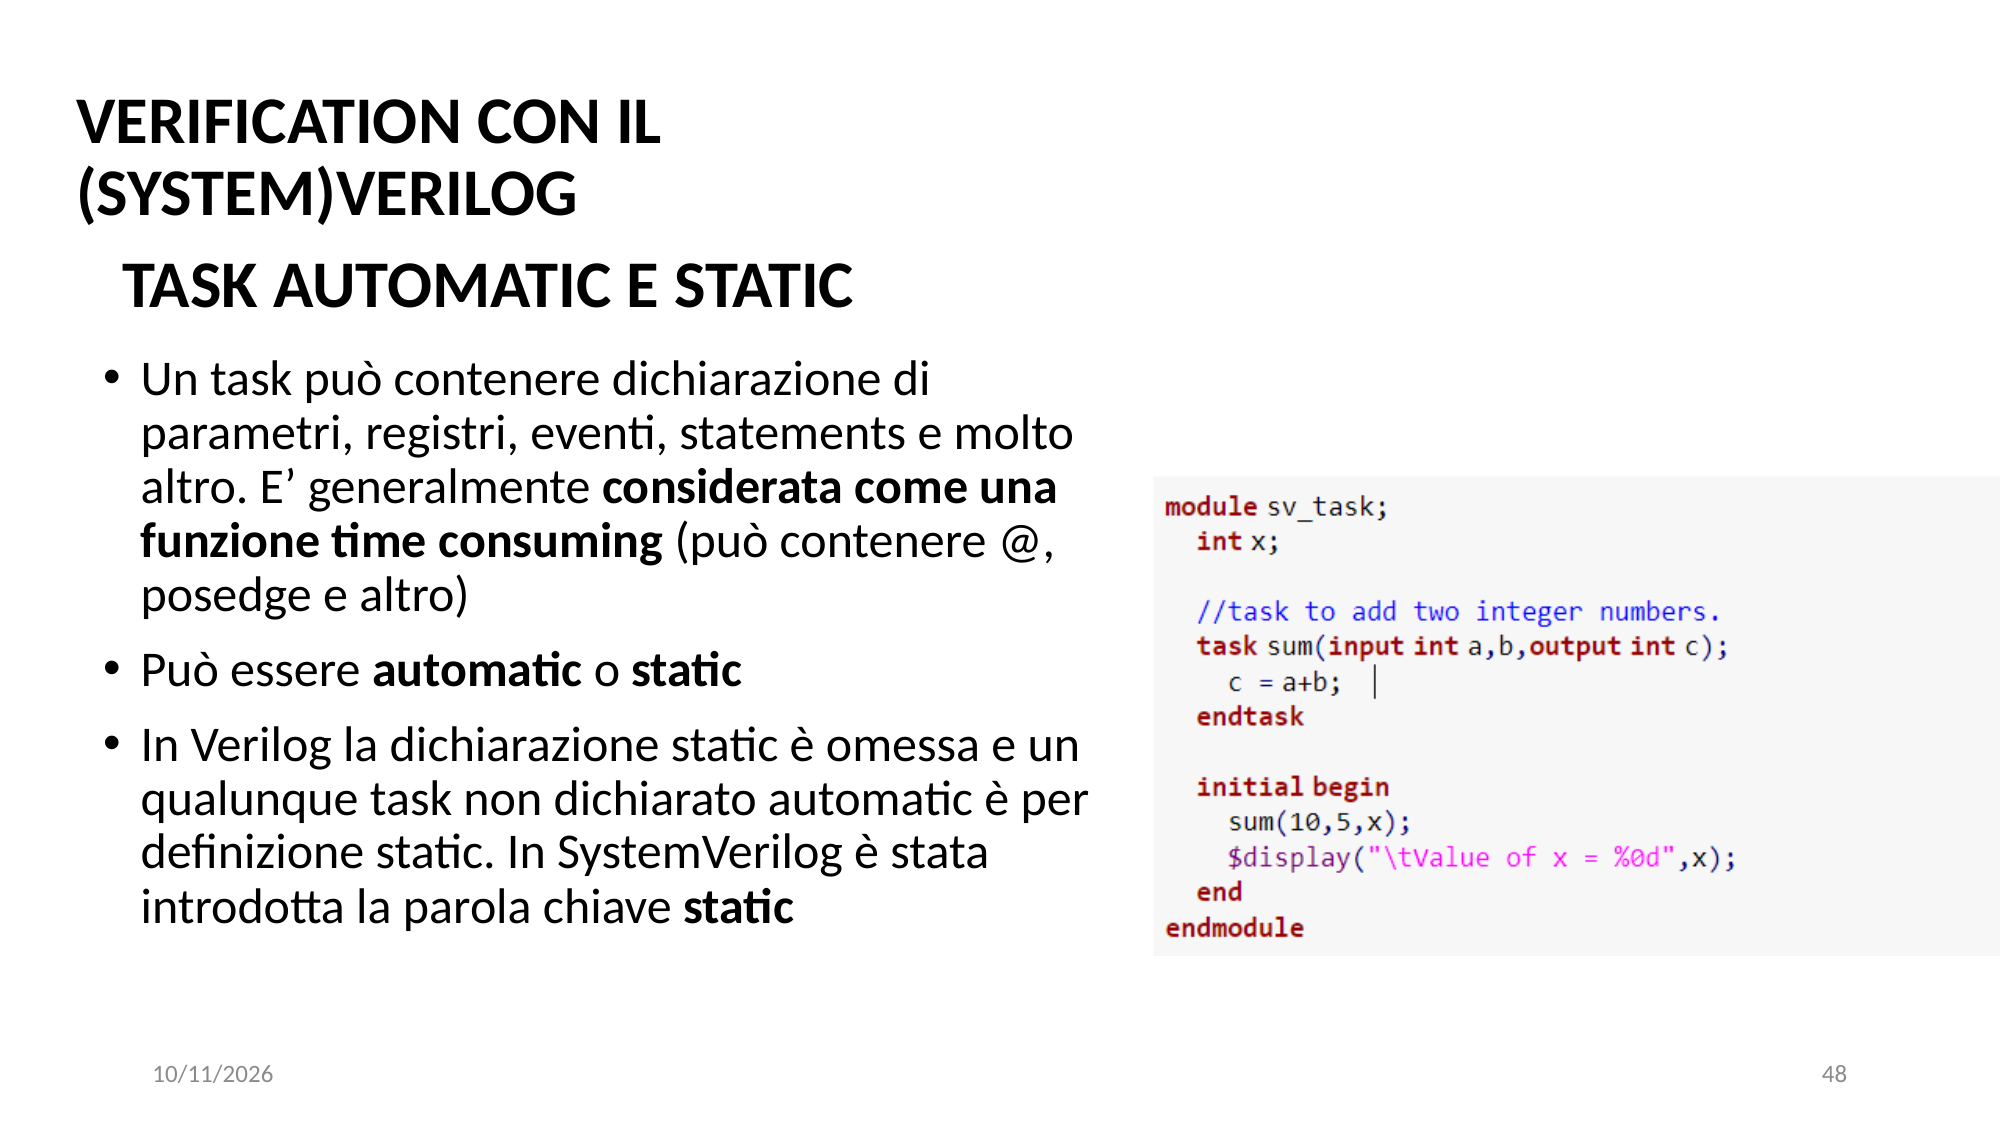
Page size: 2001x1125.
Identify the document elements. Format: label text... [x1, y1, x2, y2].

title Task Automatic e Static [107, 176, 1833, 395]
text_box Verification con il (System)Verilog [61, 78, 1147, 175]
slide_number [137, 1042, 588, 1103]
slide_number 48 [1412, 1042, 1863, 1103]
text_box Un task può contenere dichiarazione di parametri, registri, eventi, statements e molto altro. E’ generalmente considerata come una funzione time consuming (può contenere @, posedge e altro) Può essere automatic o static In Verilog la dichiarazione static è omessa e un qualunque task non dichiarato automatic è per definizione static. In SystemVerilog è stata introdotta la parola chiave static [88, 344, 1164, 970]
picture [1146, 472, 2000, 956]
